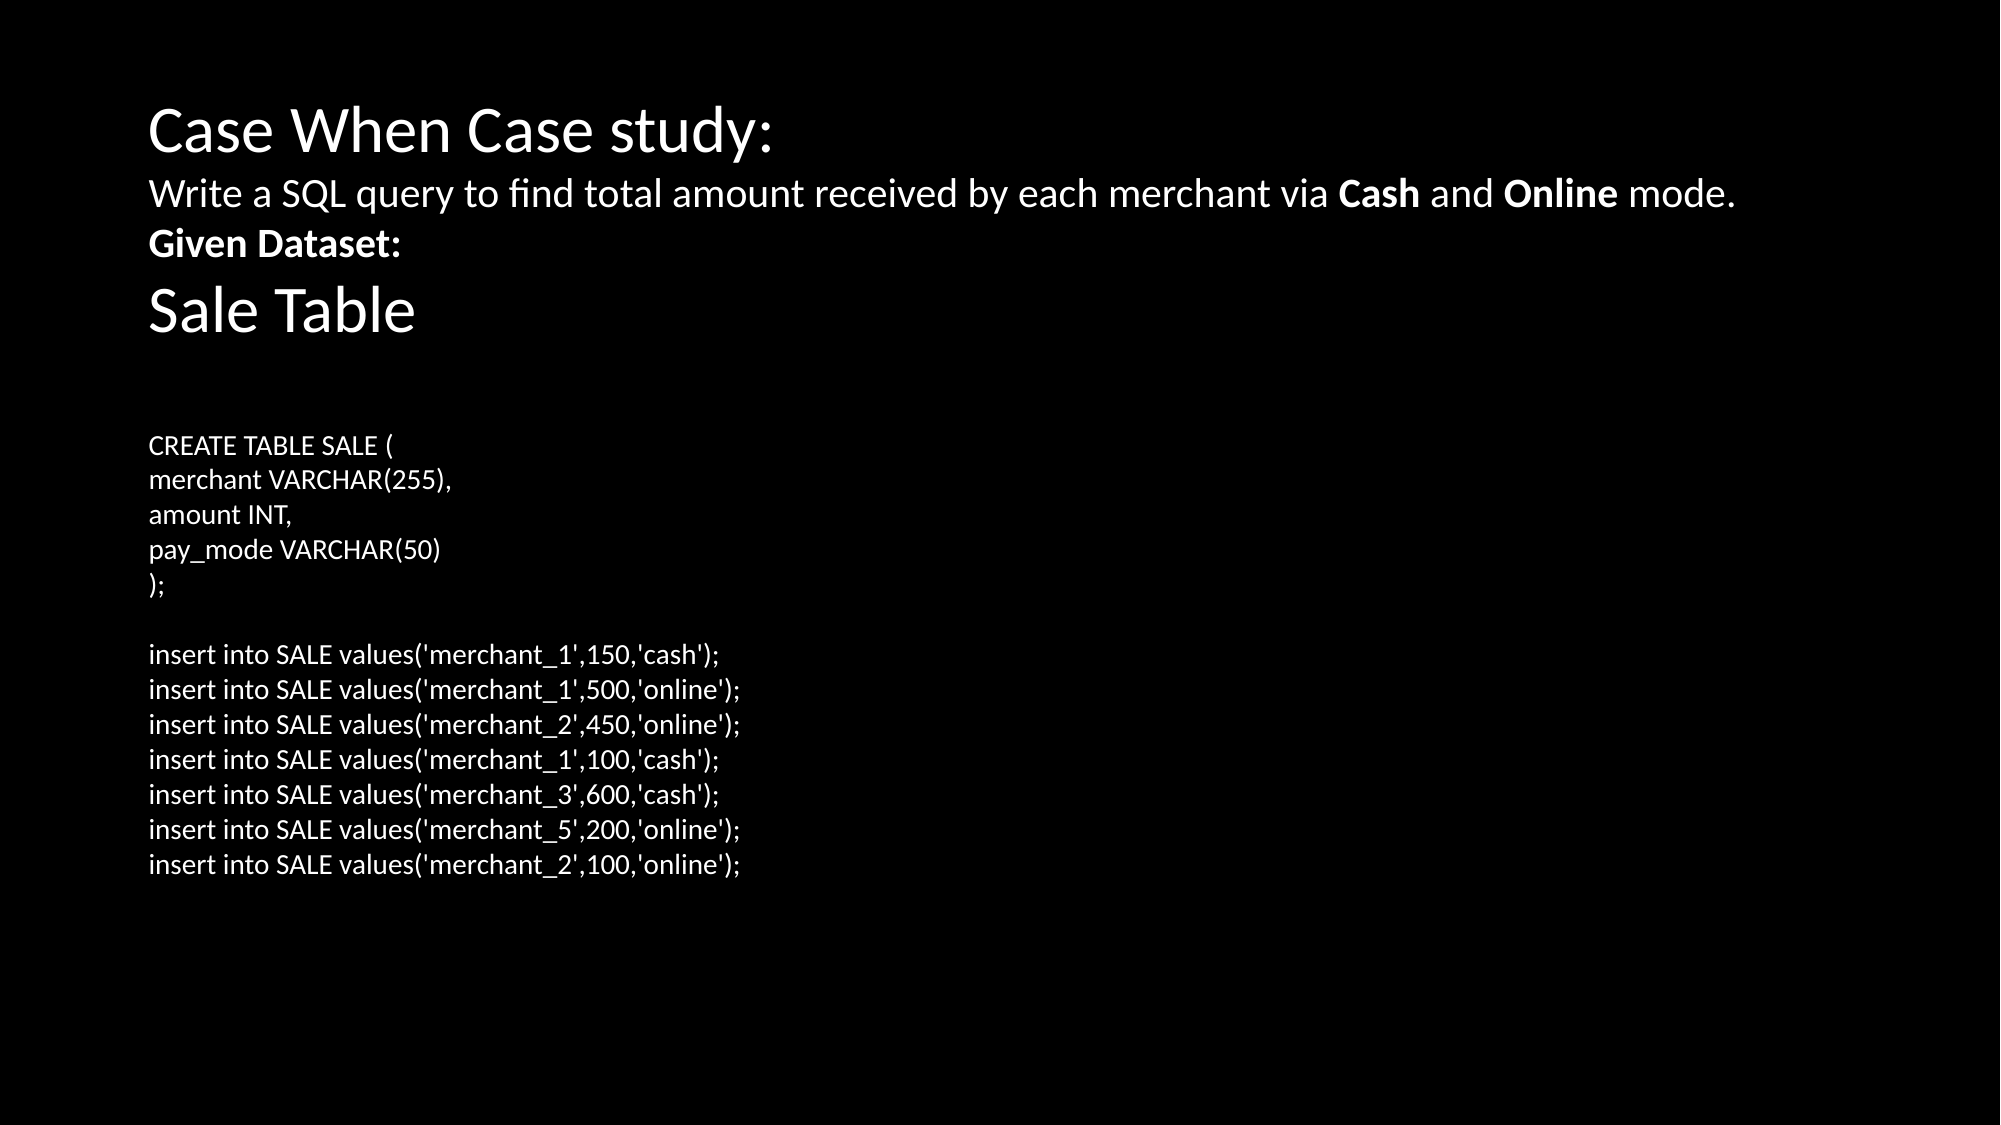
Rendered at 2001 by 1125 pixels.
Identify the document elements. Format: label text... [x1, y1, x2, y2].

text_box Case When Case study: Write a SQL query to find total amount received by each merchant via Cash and Online mode. Given Dataset: Sale Table CREATE TABLE SALE ( merchant VARCHAR(255), amount INT, pay_mode VARCHAR(50) ); insert into SALE values('merchant_1',150,'cash'); insert into SALE values('merchant_1',500,'online'); insert into SALE values('merchant_2',450,'online'); insert into SALE values('merchant_1',100,'cash'); insert into SALE values('merchant_3',600,'cash'); insert into SALE values('merchant_5',200,'online'); insert into SALE values('merchant_2',100,'online'); [133, 78, 1858, 968]
